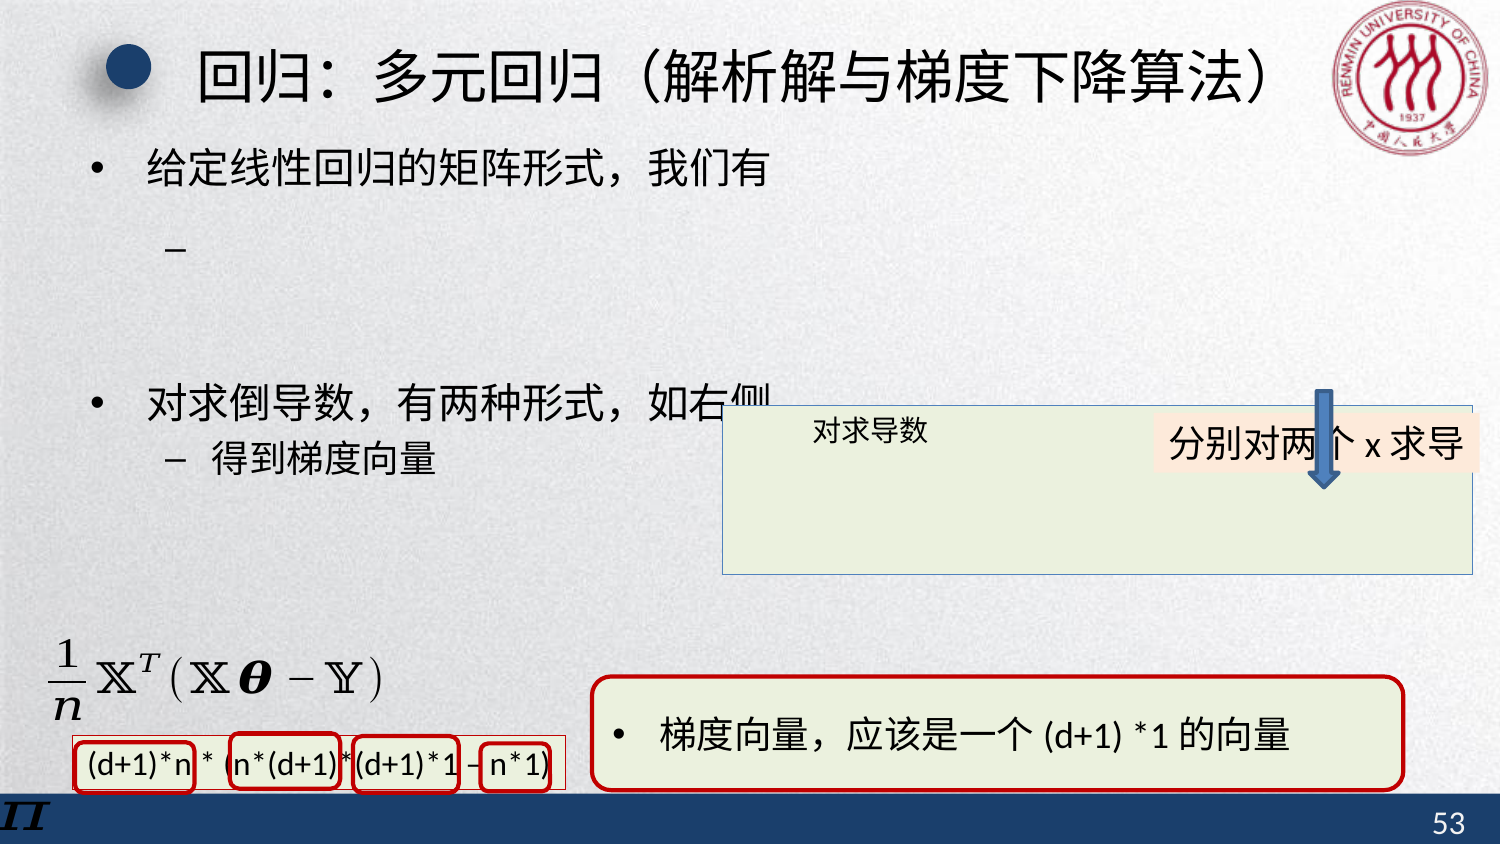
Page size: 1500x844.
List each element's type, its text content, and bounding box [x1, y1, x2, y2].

text_box (d+1)*n * (n*(d+1)*(d+1)*1 – n*1) [456, 735, 566, 790]
text_box [227, 731, 343, 791]
text_box (d+1)*n * (n*(d+1)*(d+1)*1 – n*1) [72, 735, 233, 790]
text_box (d+1)*n * (n*(d+1)*(d+1)*1 – n*1) [337, 735, 355, 790]
text_box [350, 733, 461, 795]
text_box 梯度向量，应该是一个(d+1) *1的向量 [589, 674, 1406, 793]
text_box [72, 740, 197, 795]
text_box [478, 741, 553, 794]
picture [0, 0, 1500, 793]
text_box 分别对两个x求导 [1153, 412, 1314, 473]
text_box [1307, 389, 1341, 490]
text_box 分别对两个x求导 [1334, 412, 1480, 473]
title 回归：多元回归（解析解与梯度下降算法） [75, 33, 1425, 116]
